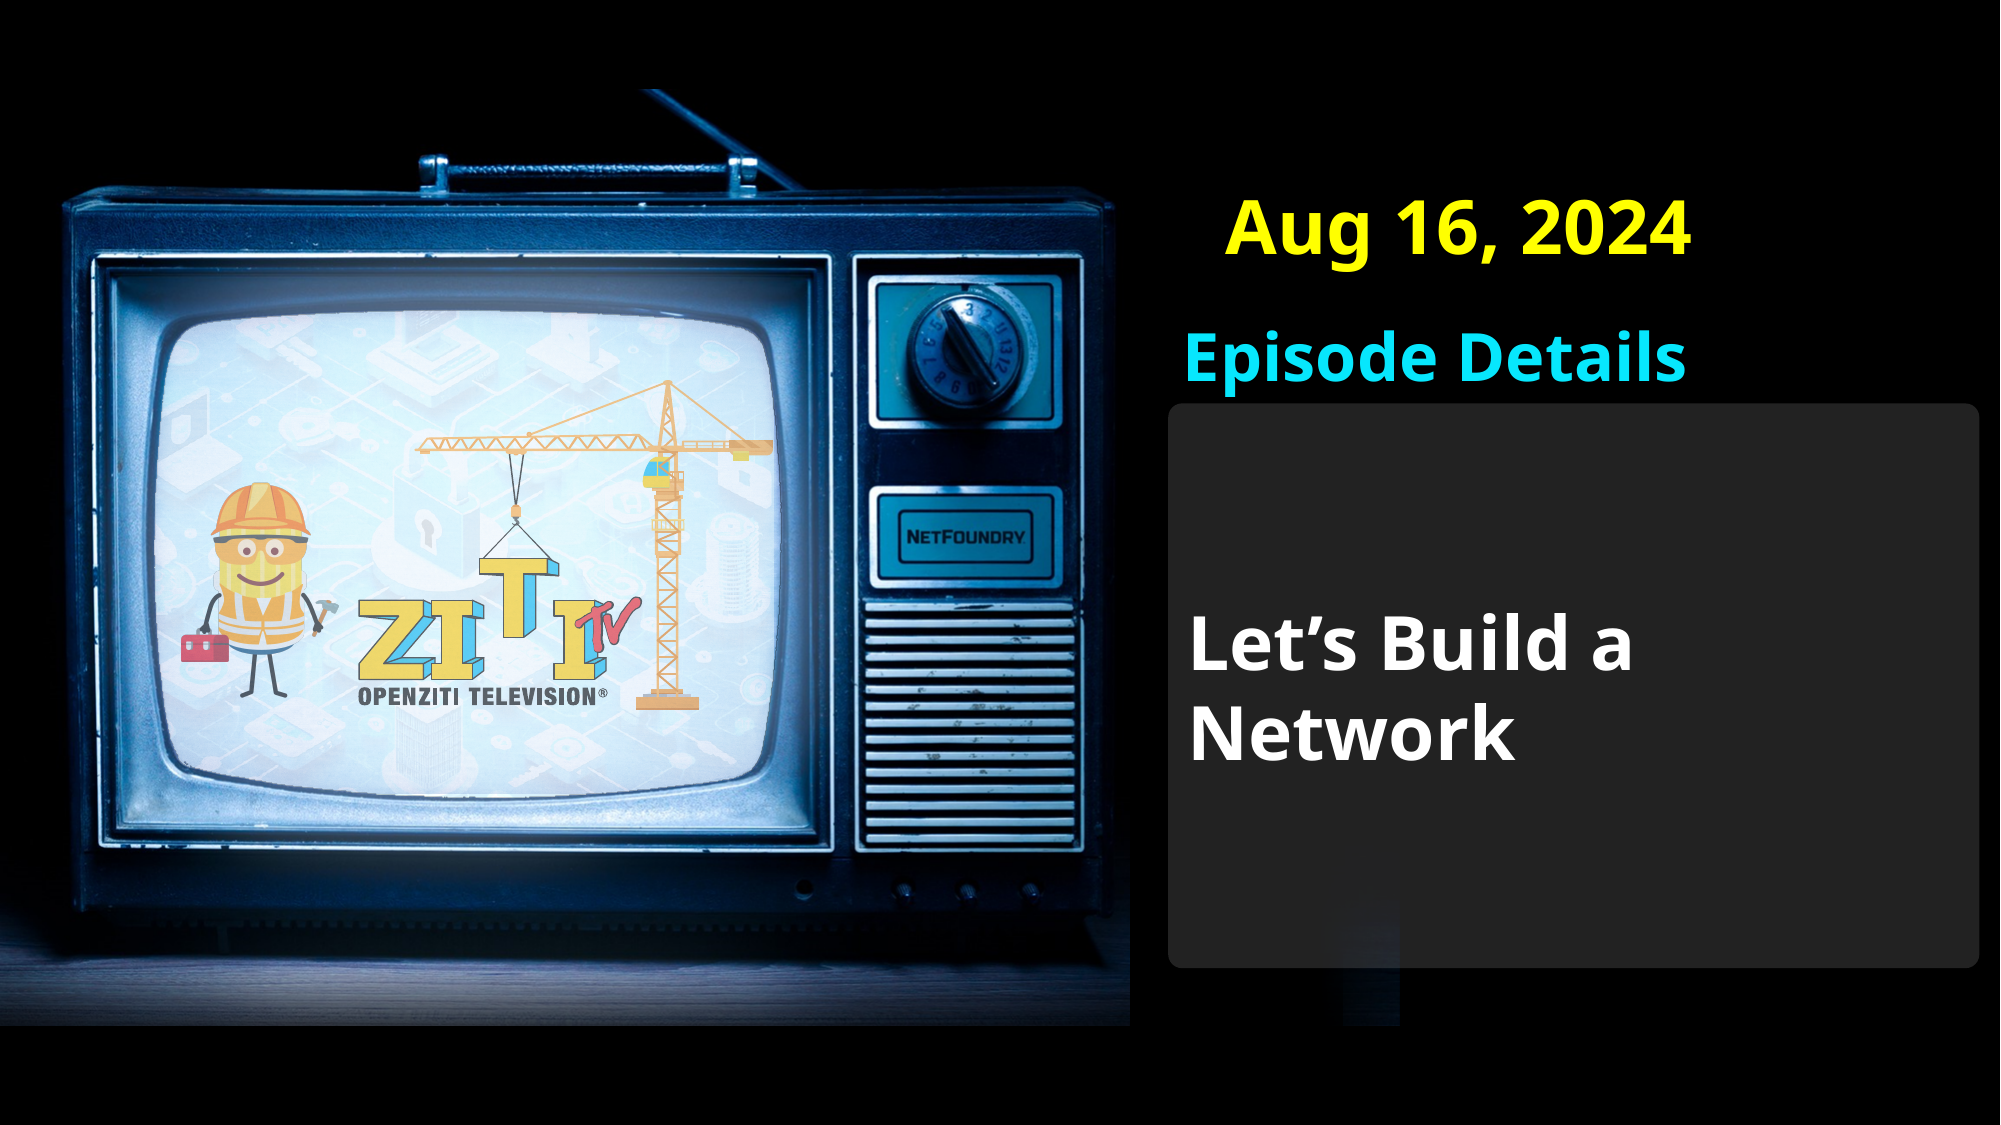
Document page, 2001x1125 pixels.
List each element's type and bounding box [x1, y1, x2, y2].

text_box [0, 0, 2000, 1125]
